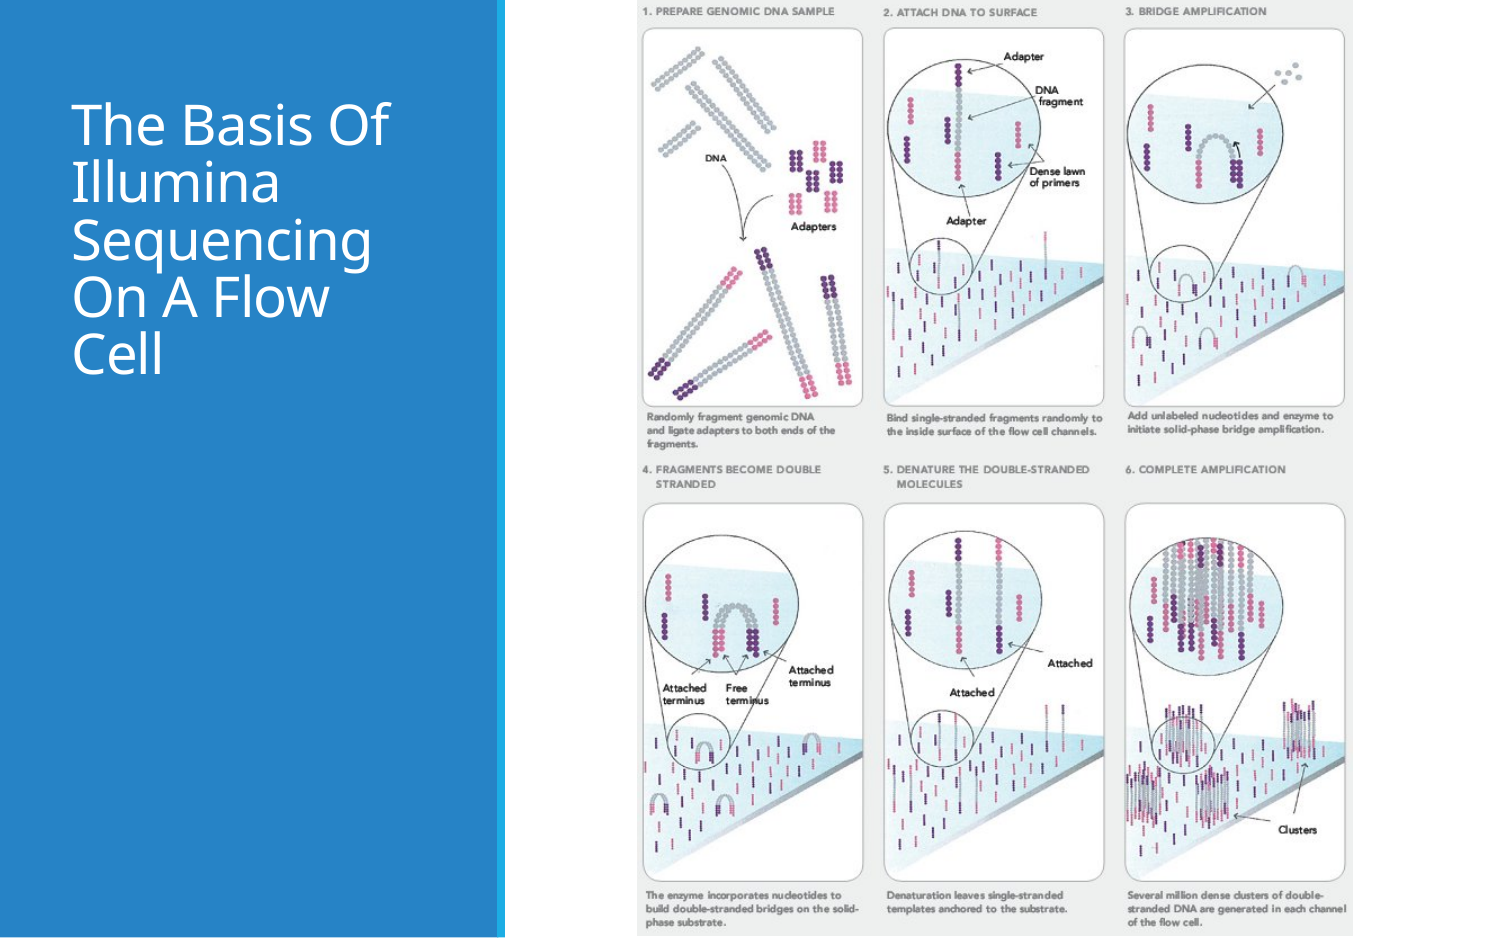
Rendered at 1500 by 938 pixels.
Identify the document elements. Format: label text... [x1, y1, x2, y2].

title The Basis Of Illumina Sequencing On A Flow Cell [56, 81, 451, 394]
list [636, 0, 1354, 937]
